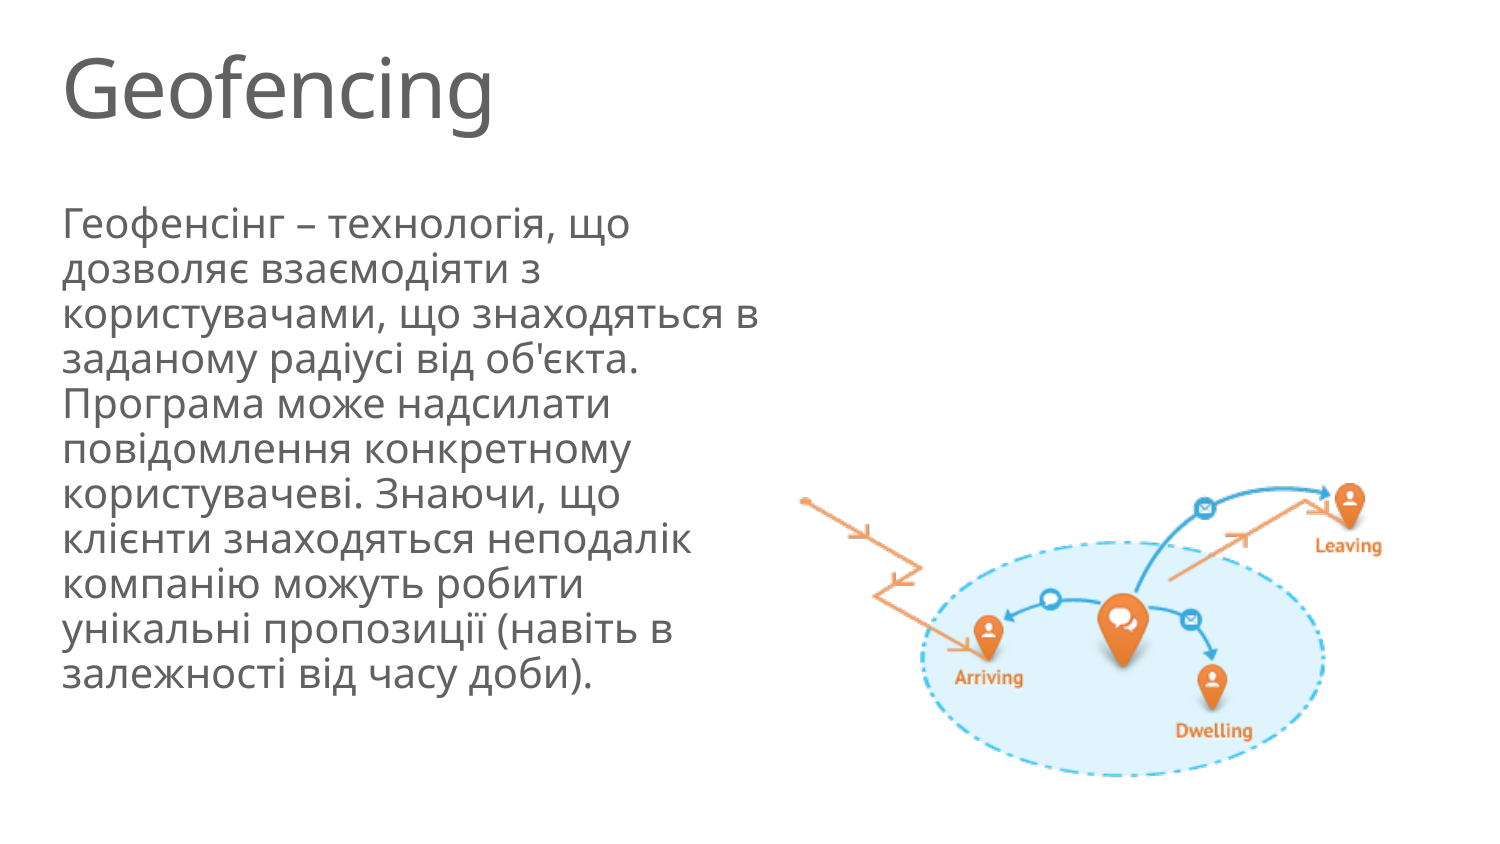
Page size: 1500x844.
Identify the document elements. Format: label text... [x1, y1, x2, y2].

picture [776, 457, 1423, 796]
list Геофенсінг – технологія, що дозволяє взаємодіяти з користувачами, що знаходяться в заданому радіусі від об'єкта. Програма може надсилати повідомлення конкретному користувачеві. Знаючи, що клієнти знаходяться неподалік компанію можуть робити унікальні пропозиції (навіть в залежності від часу доби). [44, 191, 786, 714]
title Geofencing [44, 35, 1456, 147]
